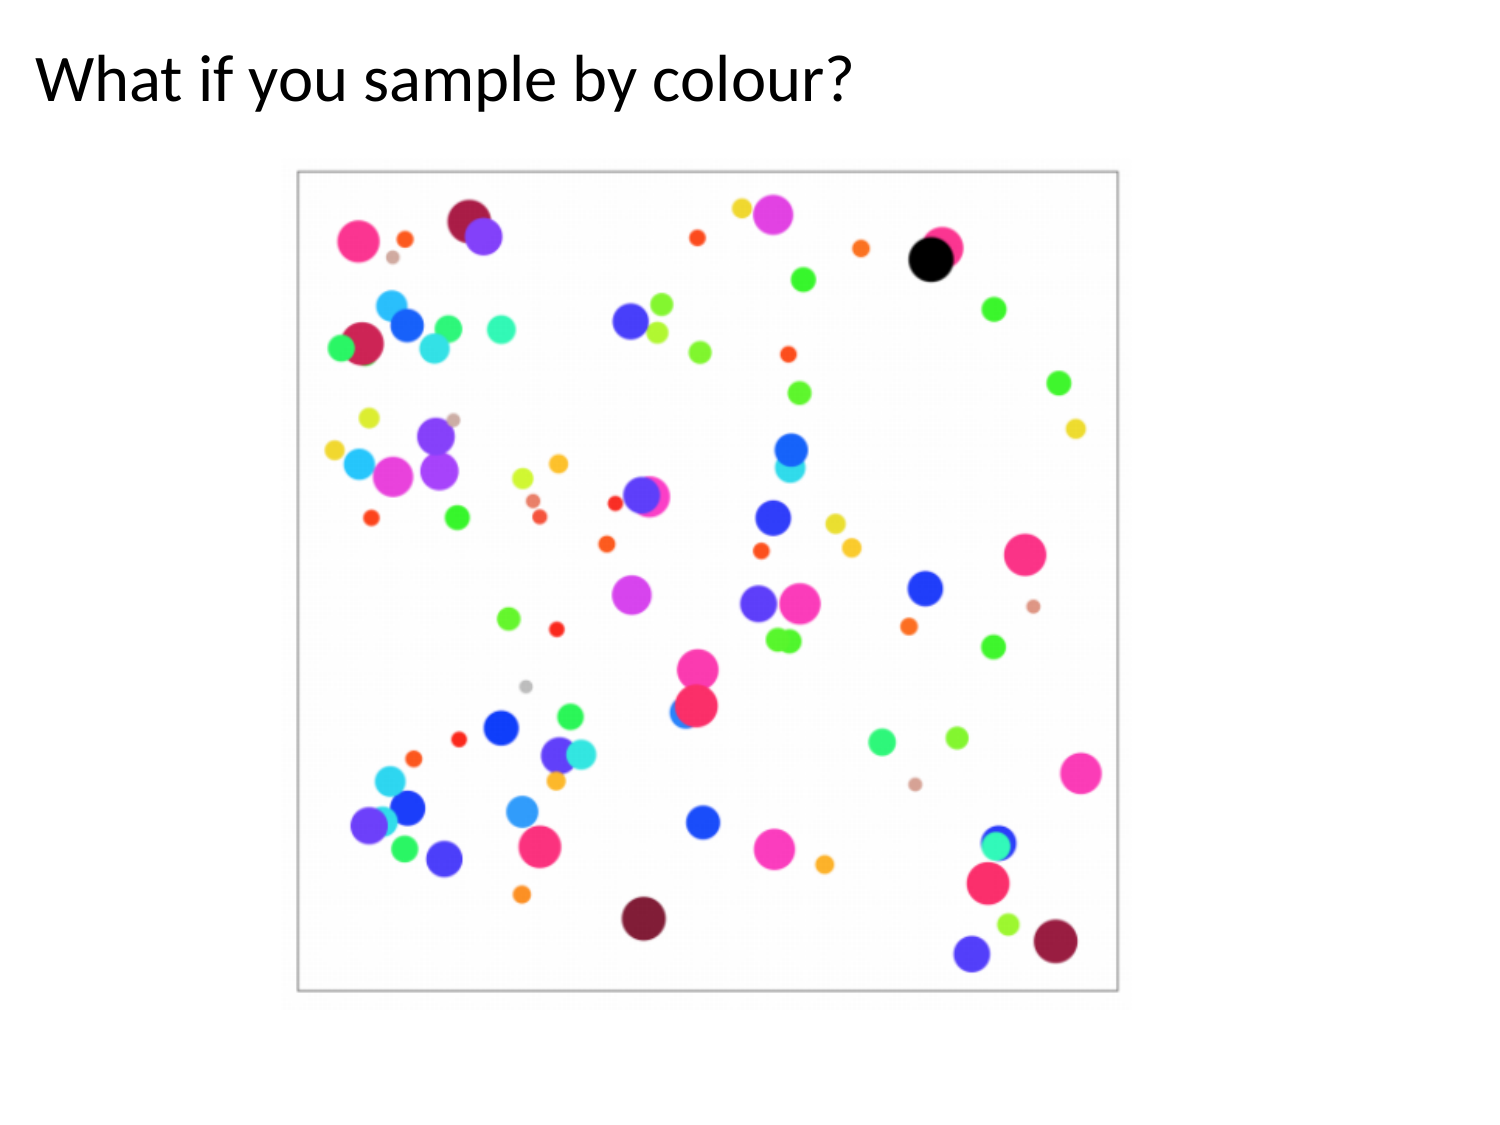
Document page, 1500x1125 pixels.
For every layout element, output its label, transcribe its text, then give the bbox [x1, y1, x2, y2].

picture [280, 158, 1132, 1011]
text_box What if you sample by colour? [20, 26, 936, 148]
